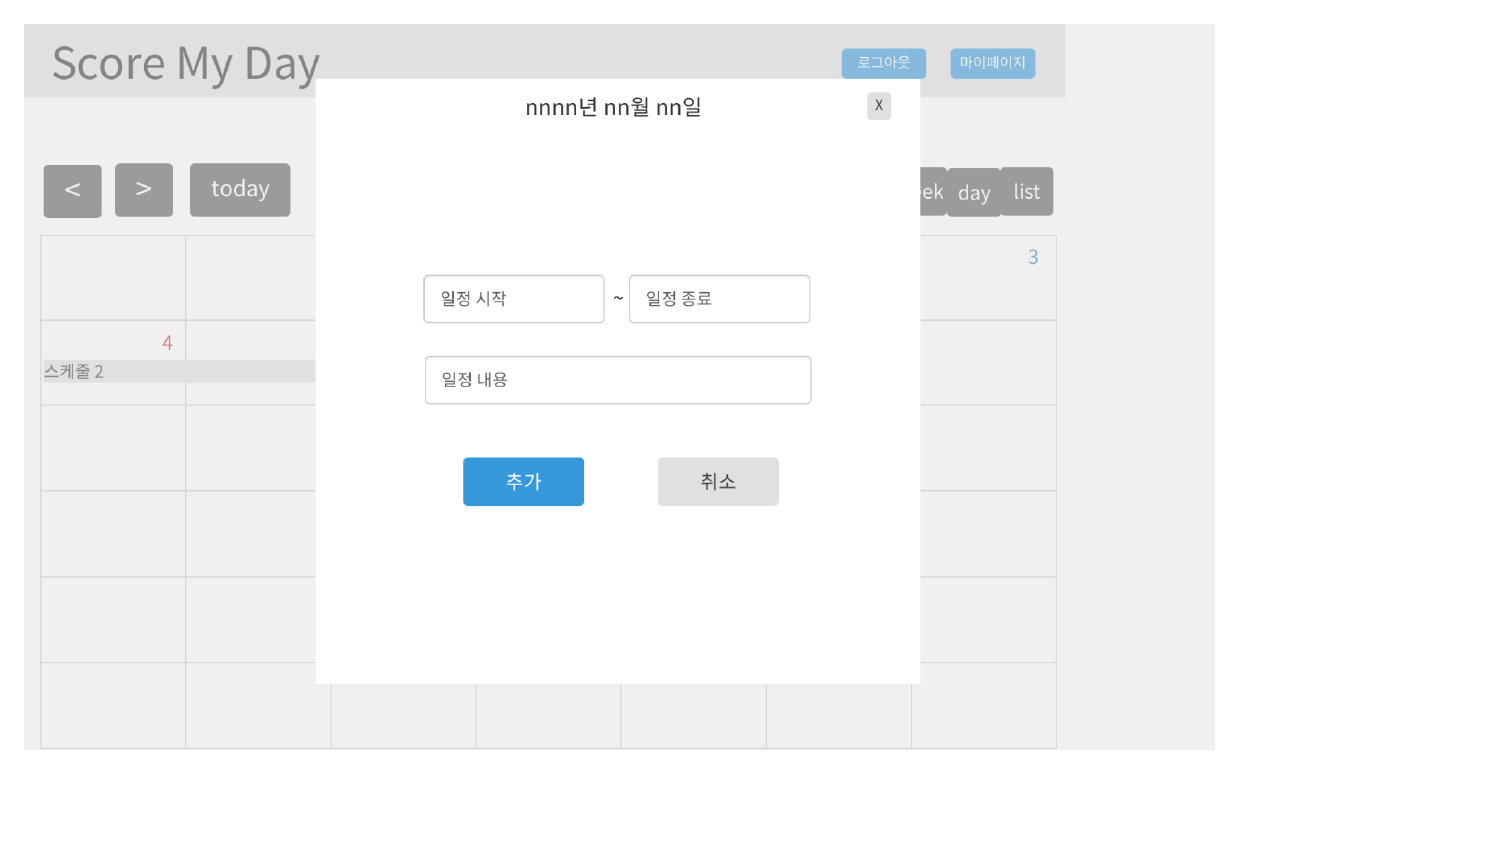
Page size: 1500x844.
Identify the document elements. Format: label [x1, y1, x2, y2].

picture [24, 24, 1476, 751]
